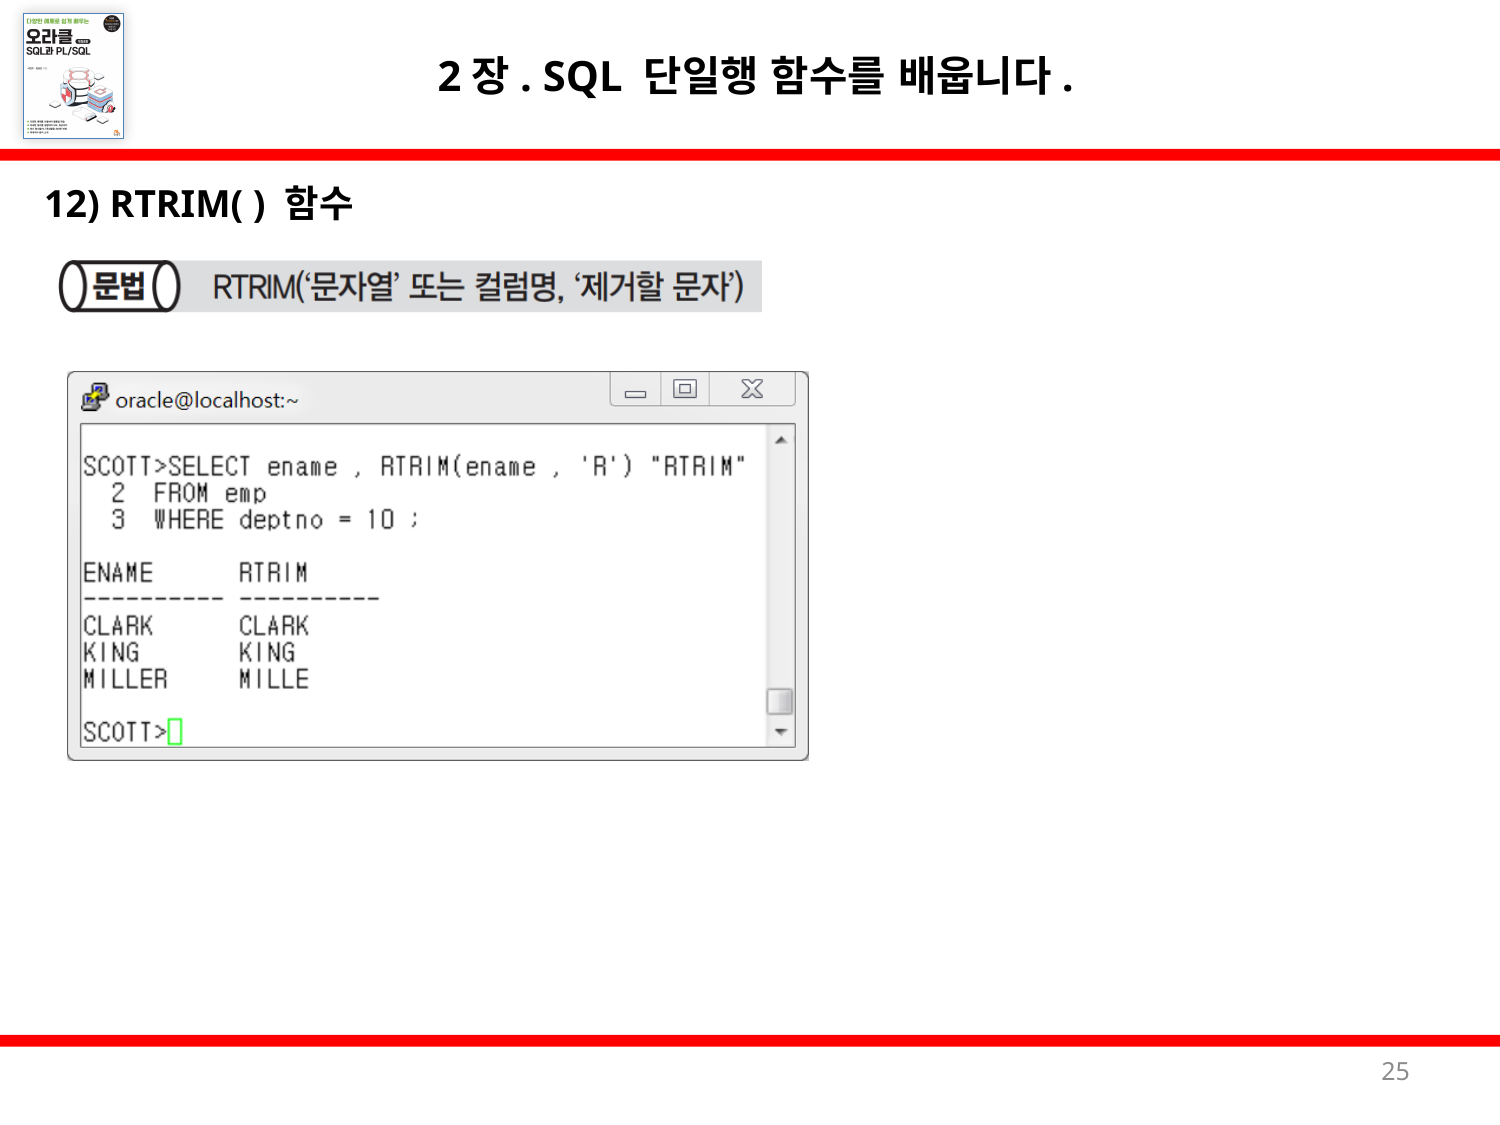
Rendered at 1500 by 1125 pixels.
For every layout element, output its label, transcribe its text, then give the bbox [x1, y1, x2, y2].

picture [23, 13, 125, 140]
picture [66, 371, 809, 761]
text_box 2장. SQL 단일행 함수를 배웁니다. [252, 0, 1260, 151]
text_box 12) RTRIM( ) 함수 [27, 159, 1473, 246]
picture [52, 255, 763, 317]
slide_number 25 [1074, 1042, 1425, 1103]
text_box [0, 147, 1500, 163]
text_box [0, 1033, 1500, 1049]
